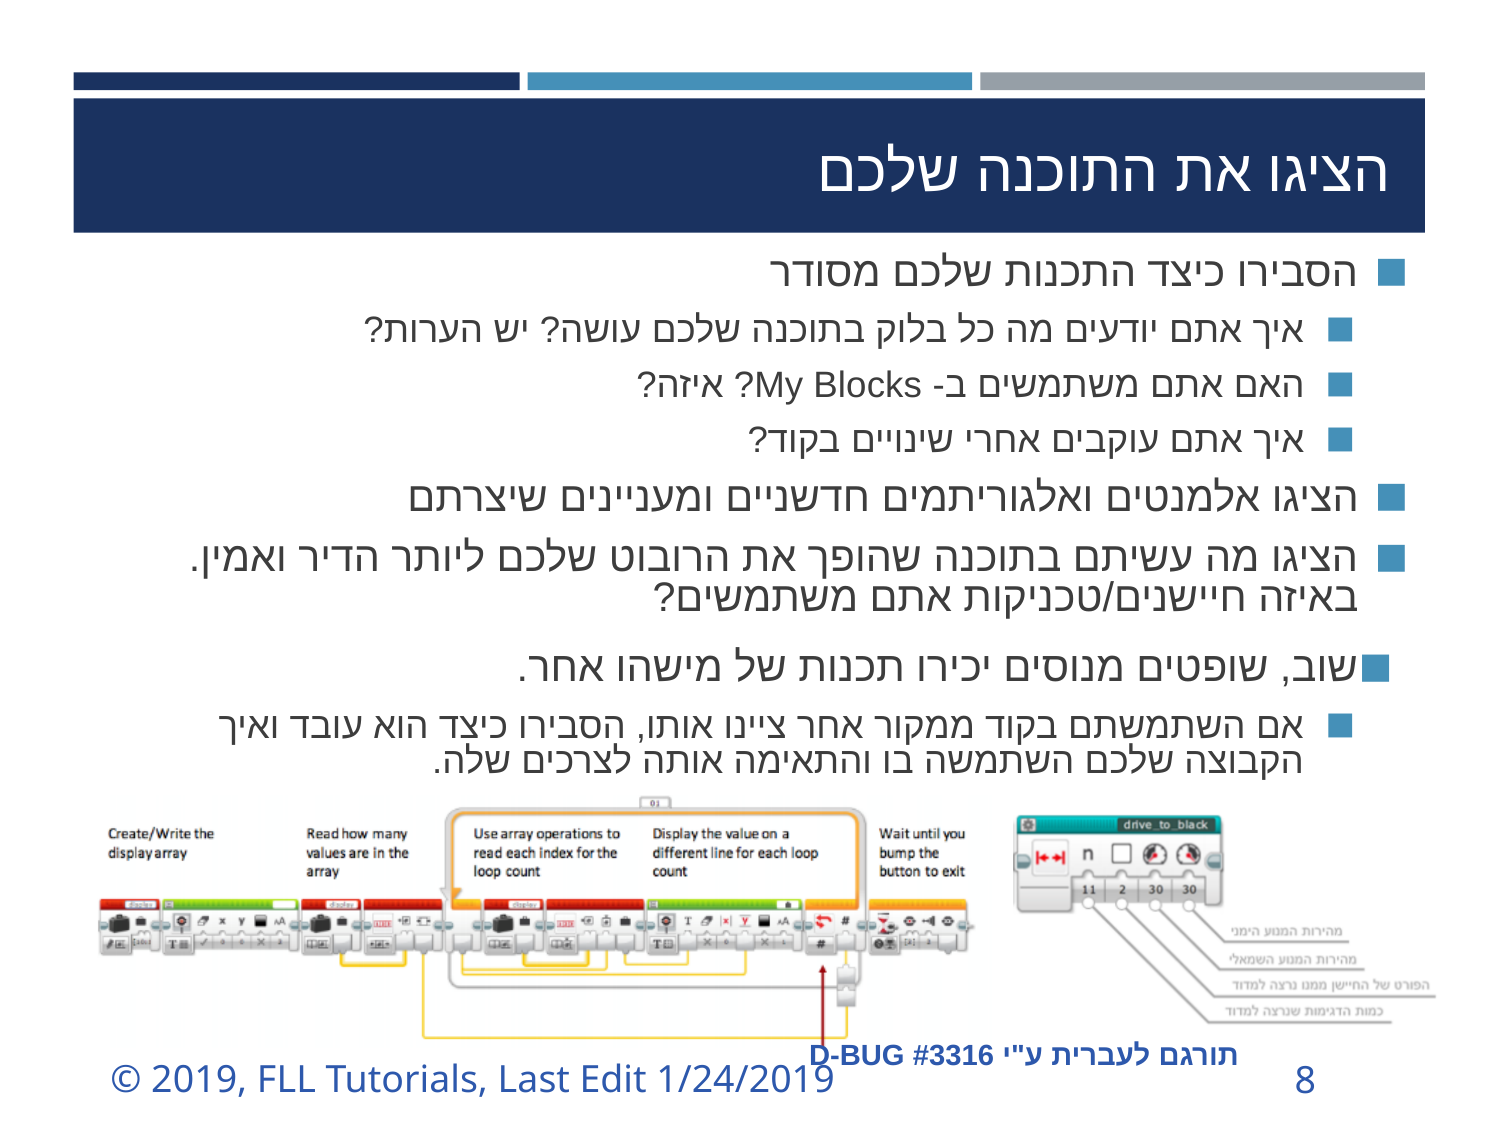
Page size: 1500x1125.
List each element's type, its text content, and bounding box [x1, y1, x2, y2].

picture [87, 794, 994, 1049]
slide_number ‹#› [1279, 1084, 1406, 1109]
footer תורגם לעברית ע"י D-BUG #3316 [624, 1052, 1424, 1084]
list הסבירו כיצד התכנות שלכם מסודר איך אתם יודעים מה כל בלוק בתוכנה שלכם עושה? יש הערות? האם אתם משתמשים ב- My Blocks? איזה? איך אתם עוקבים אחרי שינויים בקוד? הציגו אלמנטים ואלגוריתמים חדשניים ומעניינים שיצרתם הציגו מה עשיתם בתוכנה שהופך את הרובוט שלכם ליותר הדיר ואמין. באיזה חיישנים/טכניקות אתם משתמשים? שוב, שופטים מנוסים יכירו תכנות של מישהו אחר. אם השתמשתם בקוד ממקור אחר ציינו אותו, הסבירו כיצד הוא עובד ואיך הקבוצה שלכם השתמשה בו והתאימה אותה לצרכים שלה. [73, 246, 1424, 829]
picture [1002, 794, 1456, 1049]
title הציגו את התוכנה שלכם [95, 112, 1406, 211]
footer © 2019, FLL Tutorials, Last Edit 1/24/2019 [95, 1056, 895, 1108]
